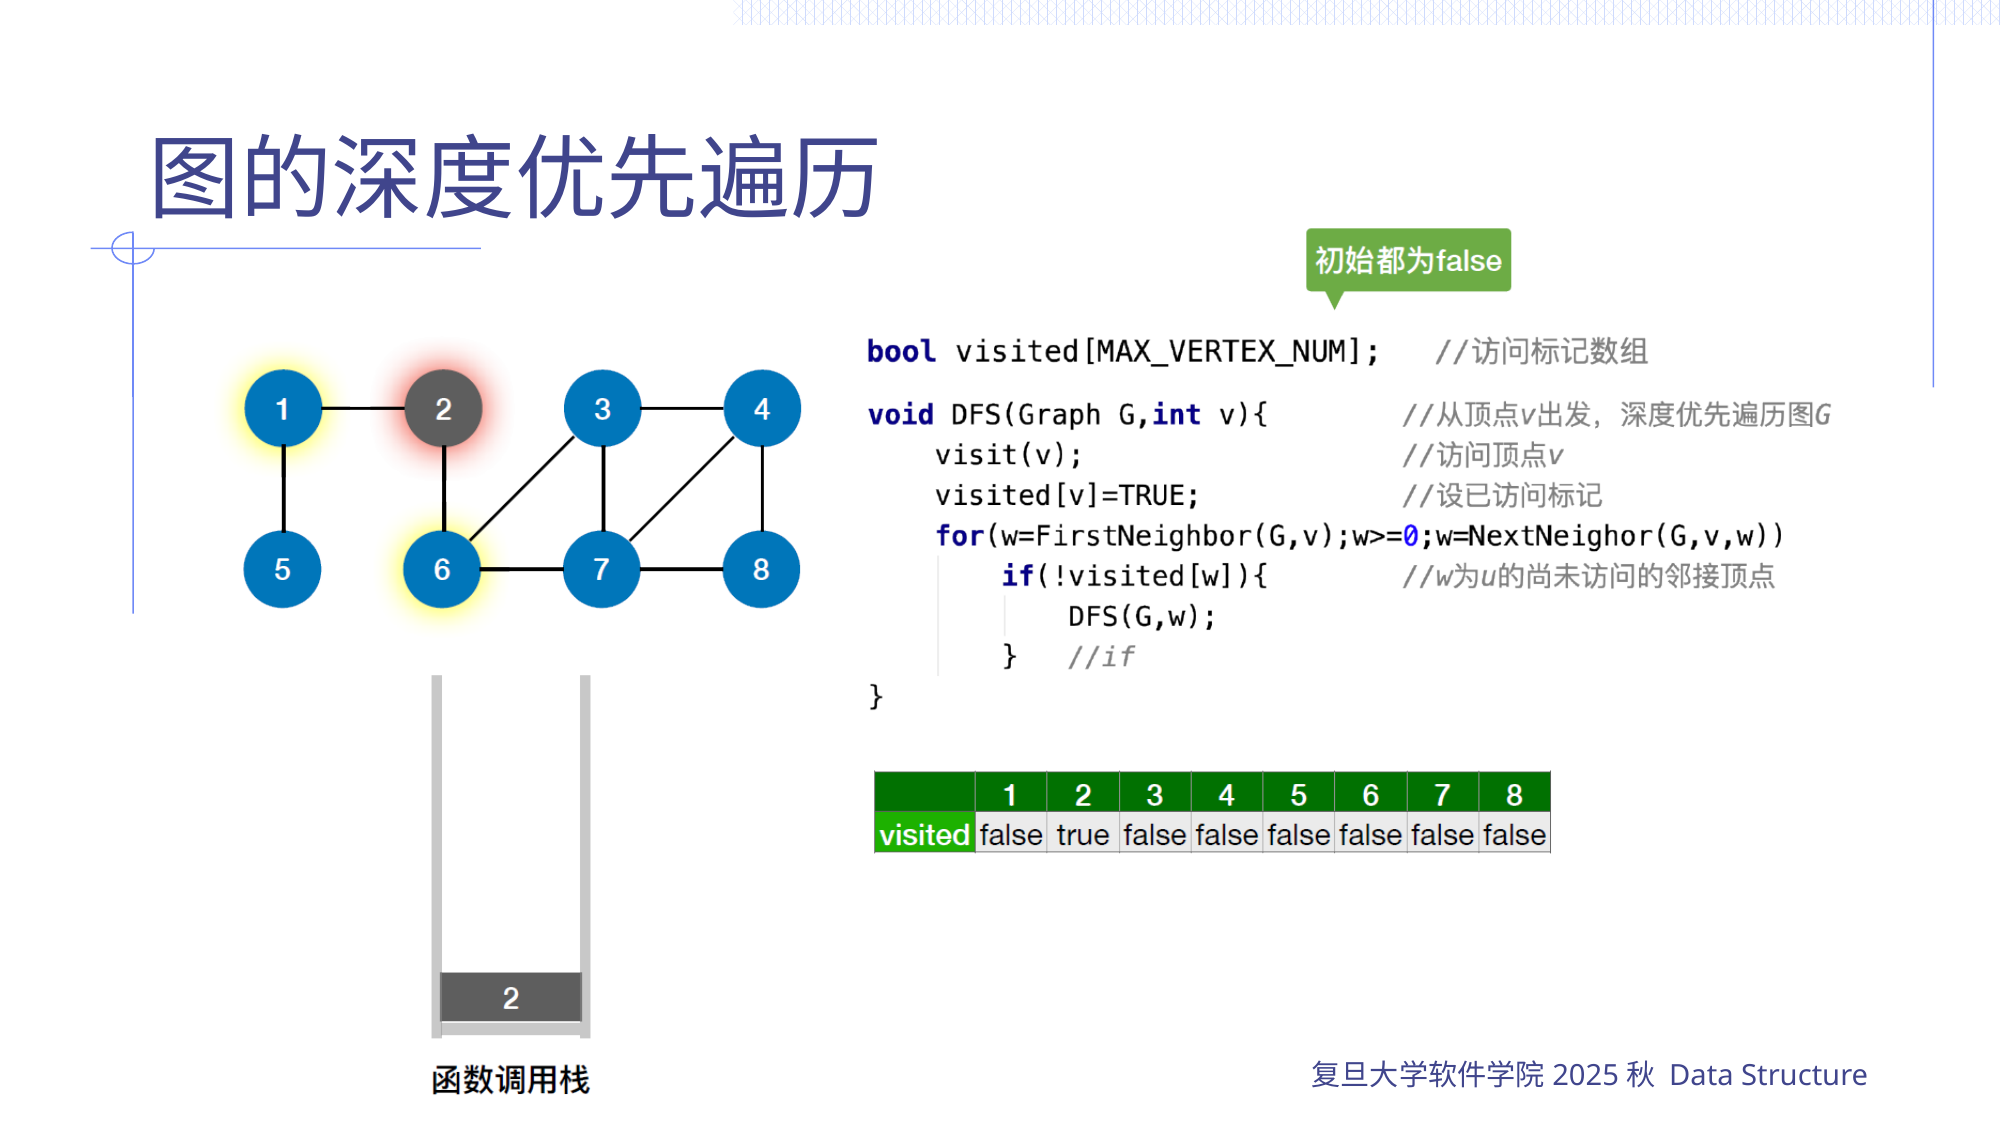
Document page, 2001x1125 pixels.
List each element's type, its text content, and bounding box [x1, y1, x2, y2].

title 图的深度优先遍历 [133, 50, 1834, 238]
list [195, 193, 1872, 1107]
